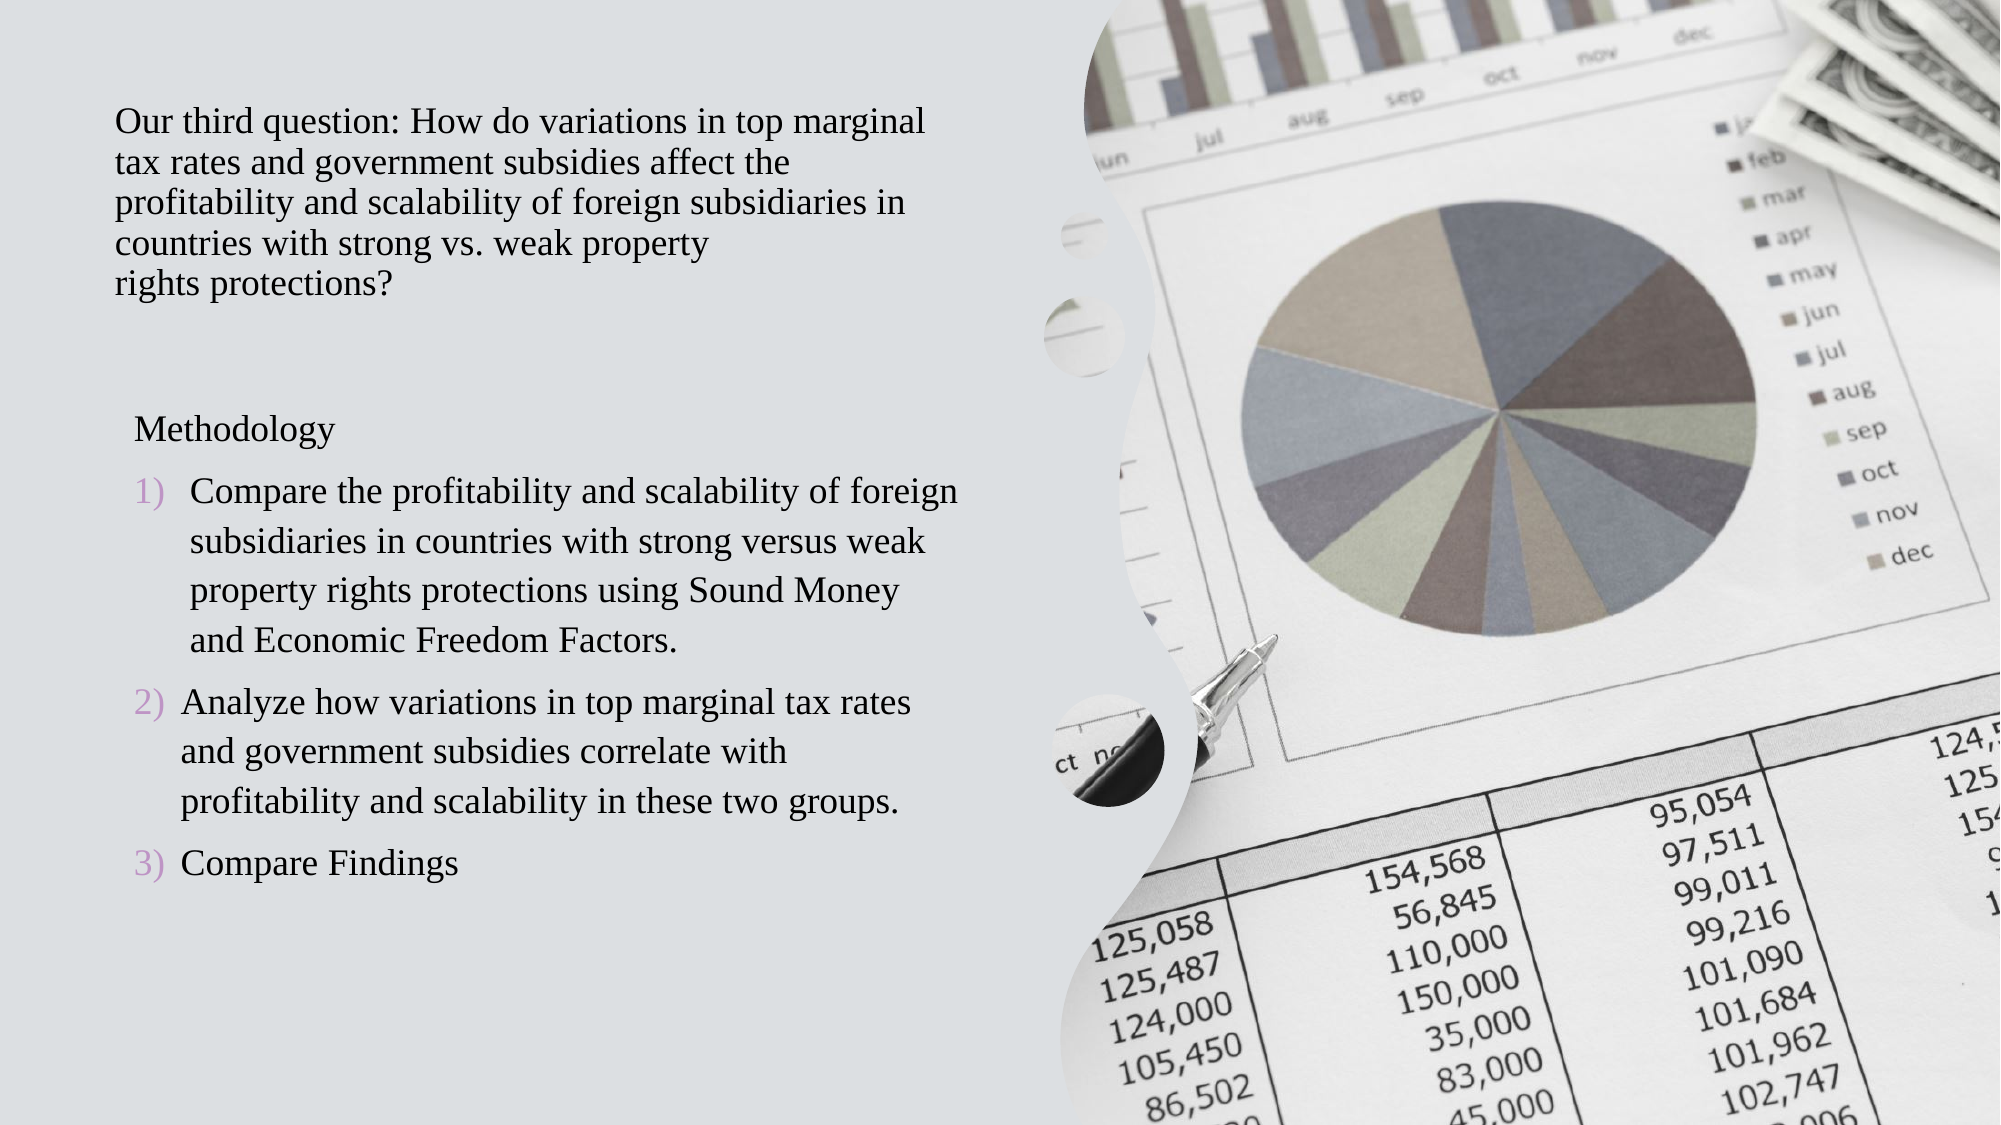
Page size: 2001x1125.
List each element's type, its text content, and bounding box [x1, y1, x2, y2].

title Our third question: How do variations in top marginal tax rates and government subsidies affect the profitability and scalability of foreign subsidiaries in countries with strong vs. weak property rights protections? [99, 90, 981, 352]
text_box Methodology Compare the profitability and scalability of foreign subsidiaries in countries with strong versus weak property rights protections using Sound Money and Economic Freedom Factors. Analyze how variations in top marginal tax rates and government subsidies correlate with profitability and scalability in these two groups. Compare Findings [100, 392, 979, 914]
picture [1043, 0, 2000, 1125]
text_box [0, 0, 1043, 1125]
